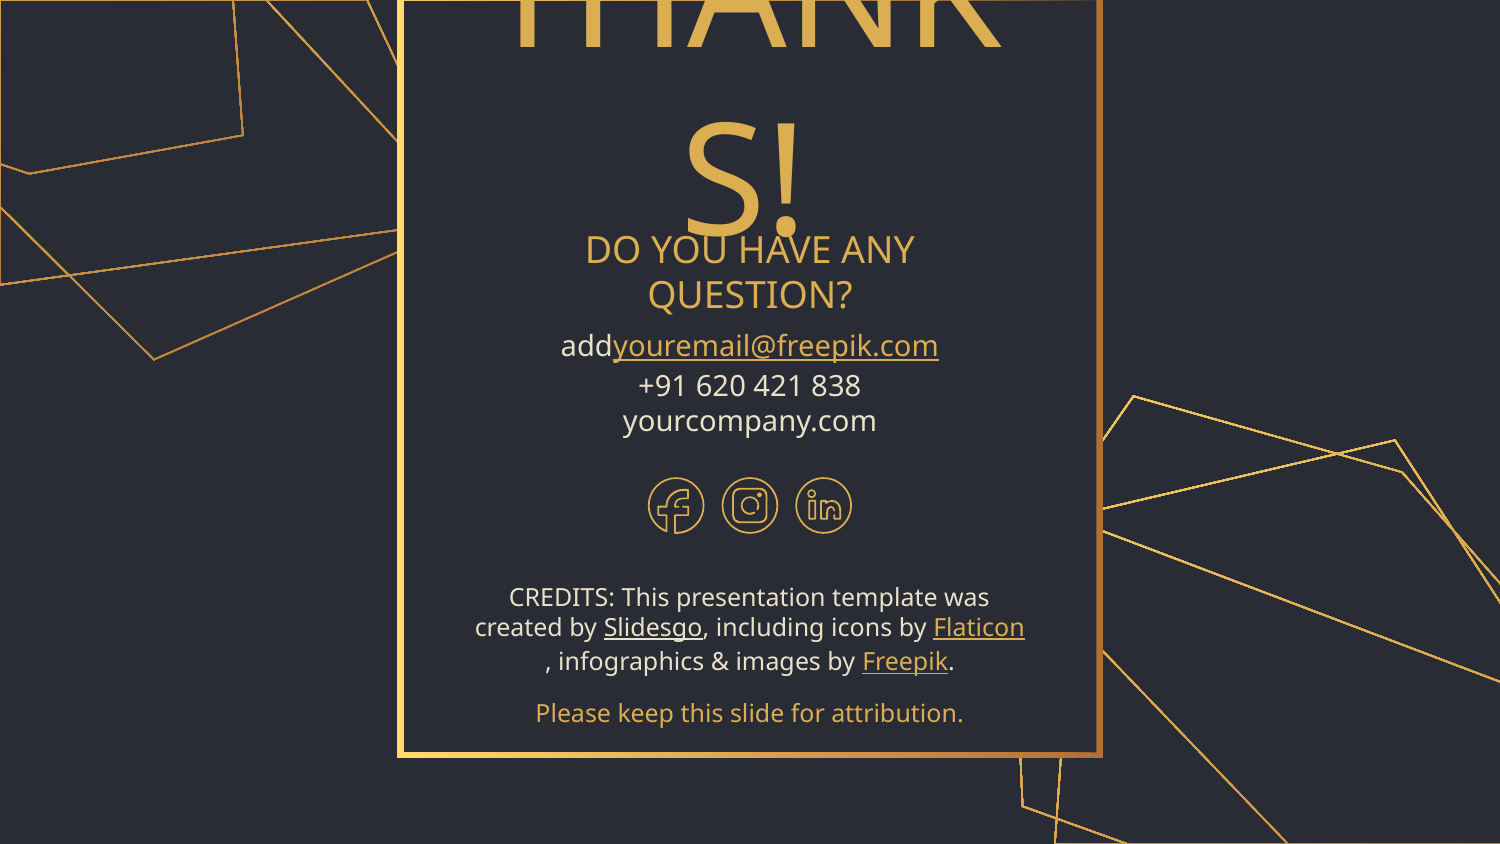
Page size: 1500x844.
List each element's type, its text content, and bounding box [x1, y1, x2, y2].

subtitle DO YOU HAVE ANY QUESTION? [463, 282, 1037, 304]
title THANKS! [444, 139, 1043, 282]
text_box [795, 476, 853, 535]
text_box Please keep this slide for attribution. [485, 689, 1015, 735]
text_box [647, 477, 705, 534]
subtitle addyouremail@freepik.com +91 620 421 838 yourcompany.com [463, 319, 1037, 445]
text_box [721, 476, 779, 535]
